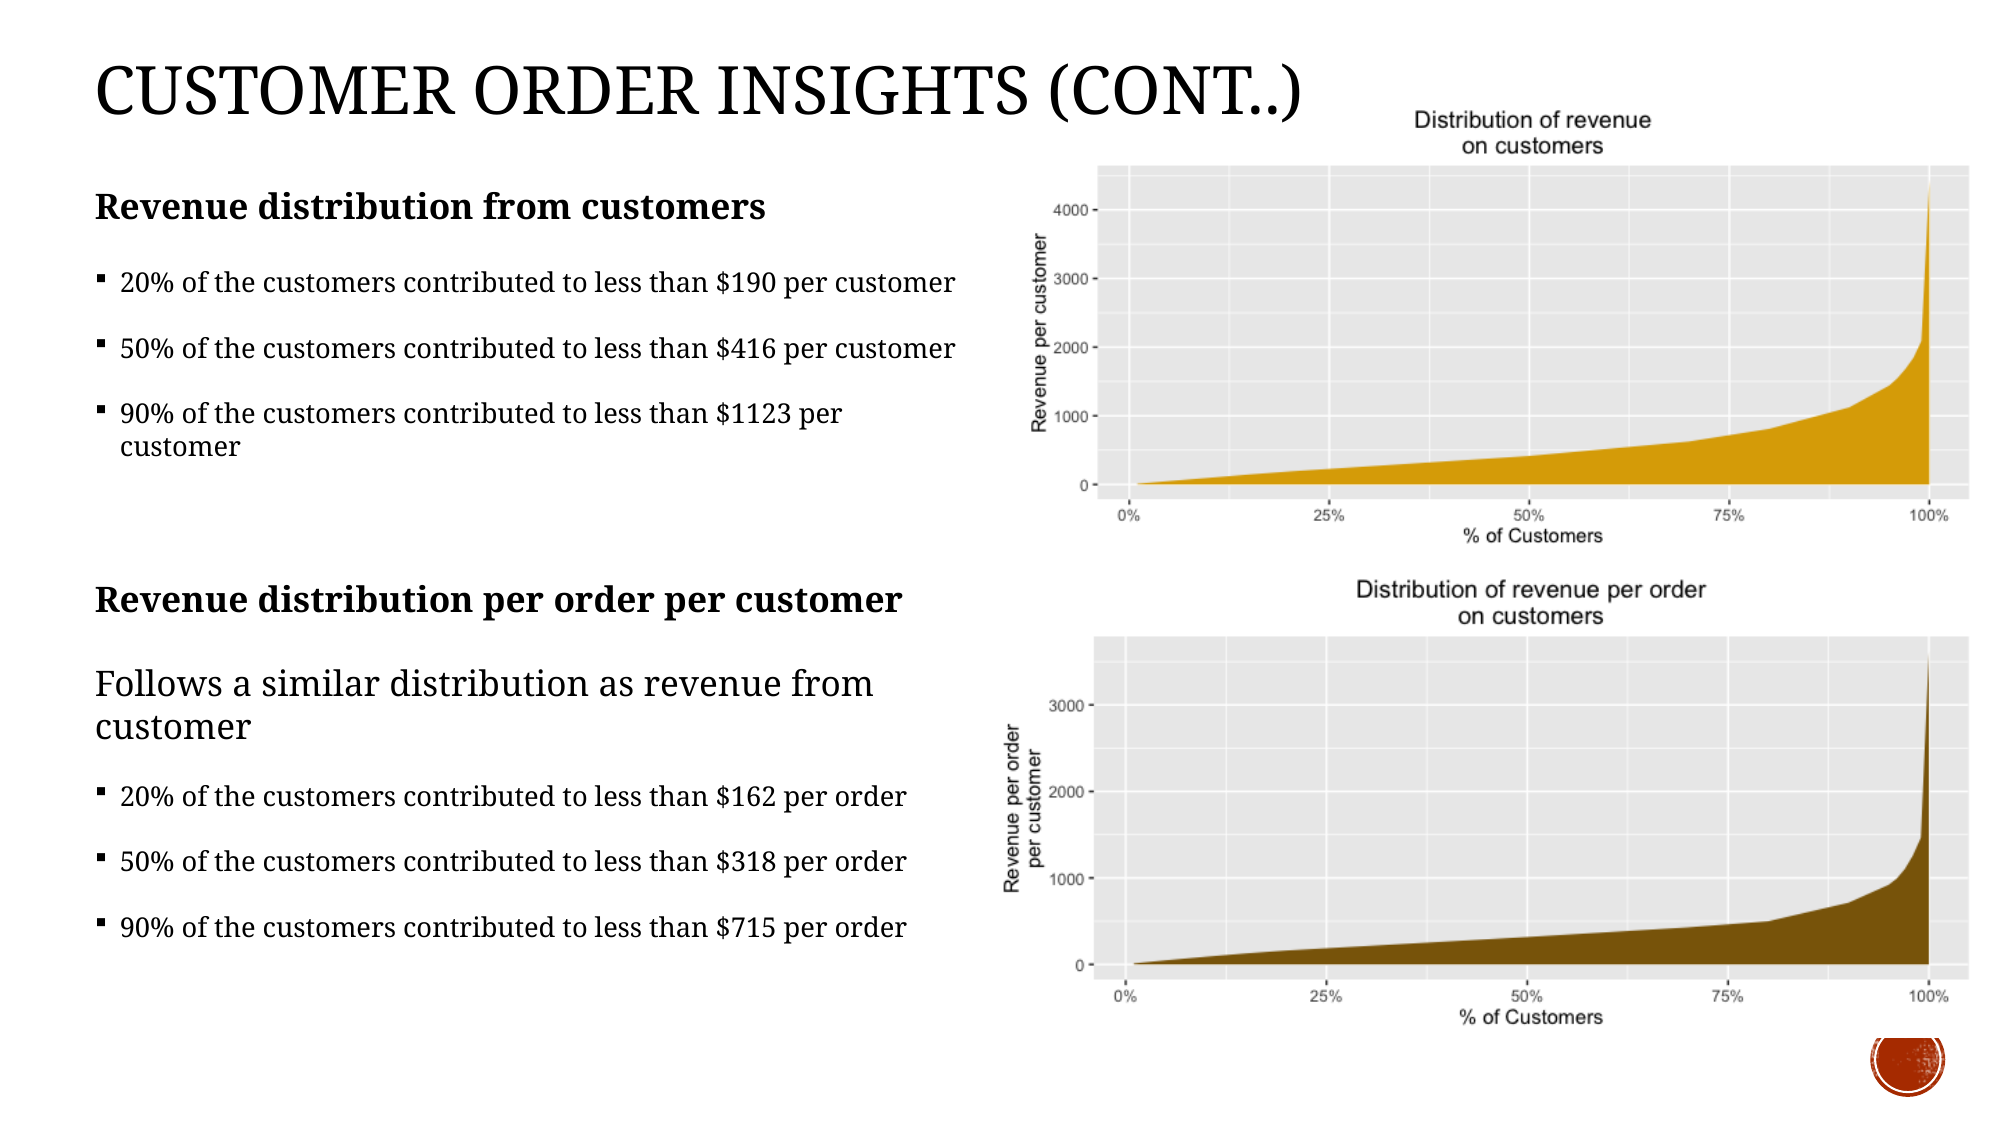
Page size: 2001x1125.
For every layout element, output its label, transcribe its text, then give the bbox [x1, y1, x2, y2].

title Customer Order Insights (CONT..) [79, 36, 1927, 150]
picture [1018, 101, 1979, 556]
list Revenue distribution from customers 20% of the customers contributed to less than $190 per customer 50% of the customers contributed to less than $416 per customer 90% of the customers contributed to less than $1123 per customer Revenue distribution per order per customer Follows a similar distribution as revenue from customer 20% of the customers contributed to less than $162 per order 50% of the customers contributed to less than $318 per order 90% of the customers contributed to less than $715 per order [79, 177, 972, 1019]
picture [990, 570, 1979, 1038]
